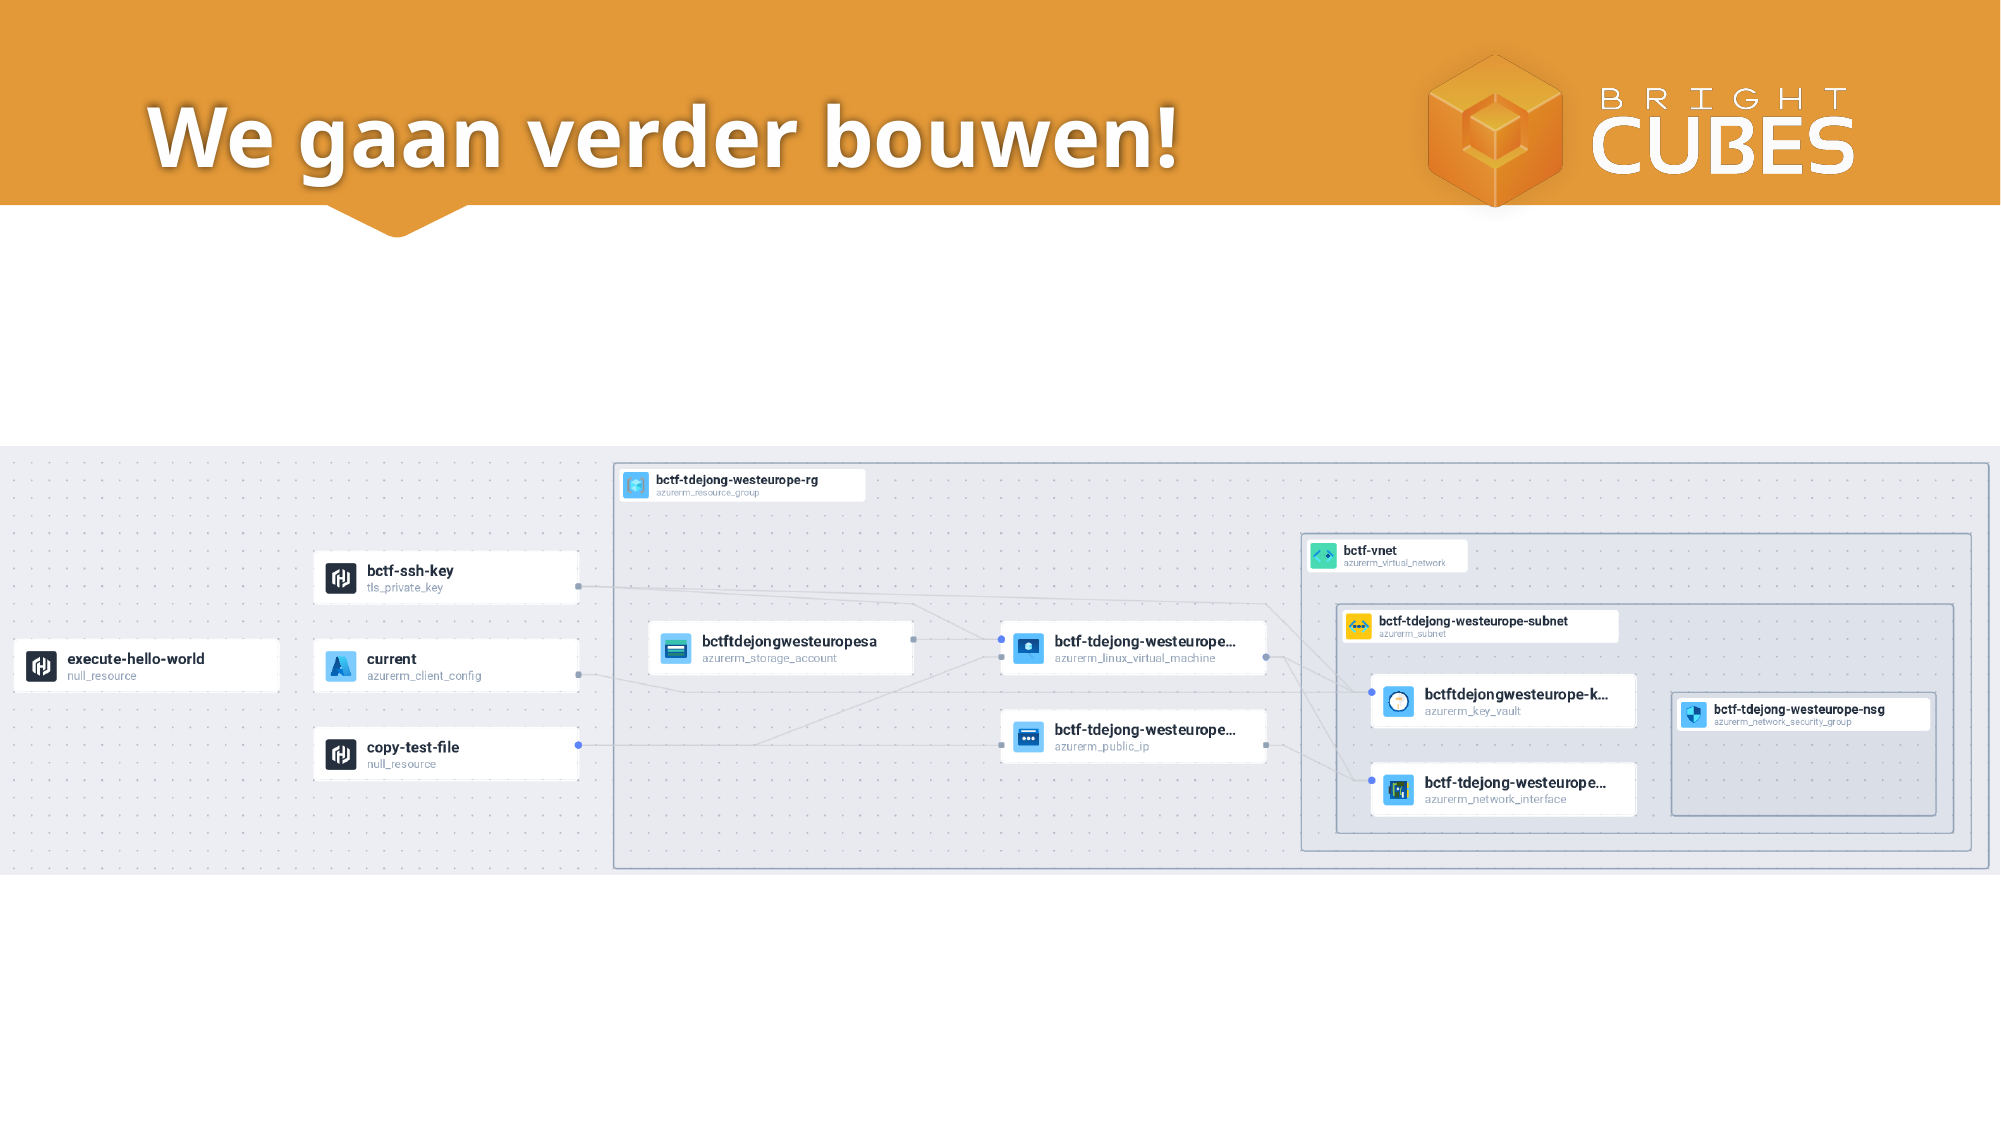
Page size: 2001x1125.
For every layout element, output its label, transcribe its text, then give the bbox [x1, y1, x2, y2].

title We gaan verder bouwen! [132, 74, 1868, 193]
picture [1399, 40, 1883, 222]
picture [0, 446, 2000, 875]
